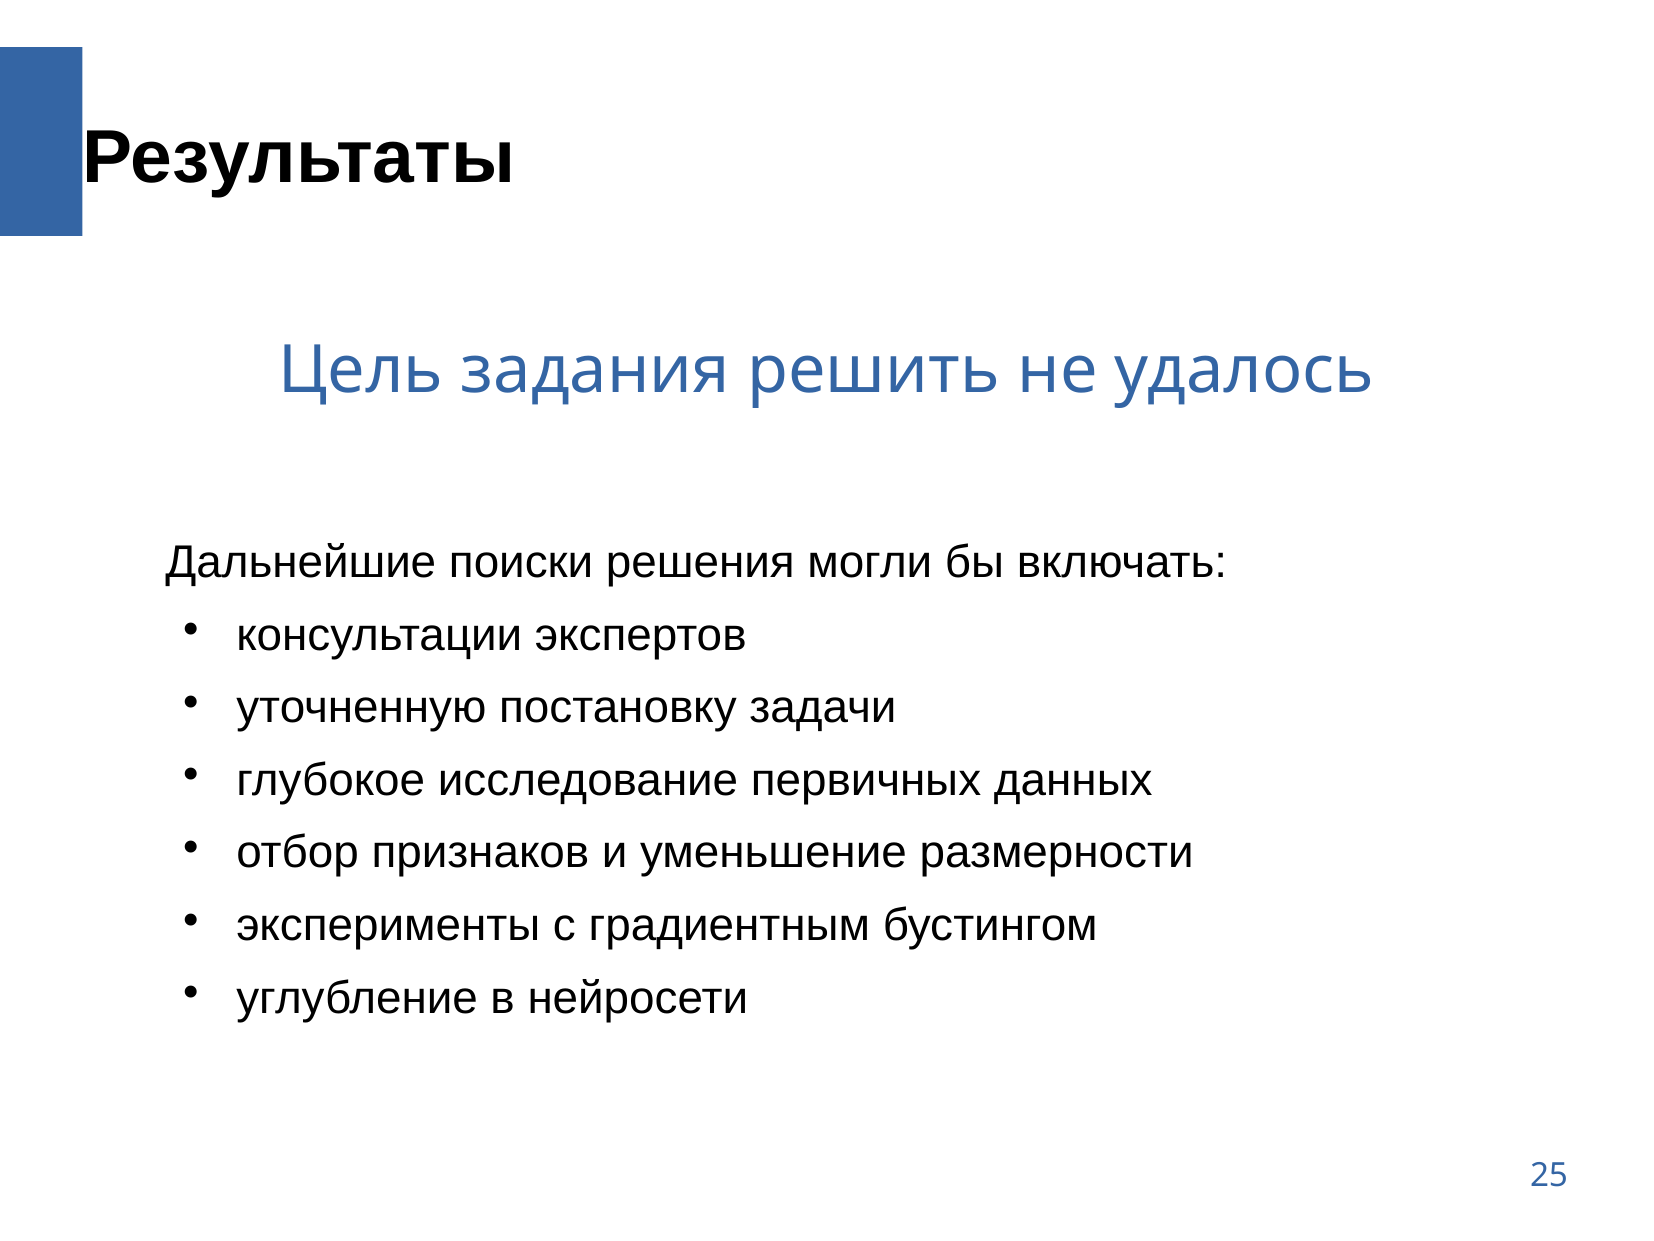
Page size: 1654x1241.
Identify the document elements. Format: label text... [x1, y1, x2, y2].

text_box Дальнейшие поиски решения могли бы включать: консультации экспертов уточненную постановку задачи глубокое исследование первичных данных отбор признаков и уменьшение размерности эксперименты с градиентным бустингом углубление в нейросети [165, 531, 1465, 1063]
text_box Результаты [82, 49, 1571, 257]
text_box Цель задания решить не удалось [82, 289, 1571, 443]
